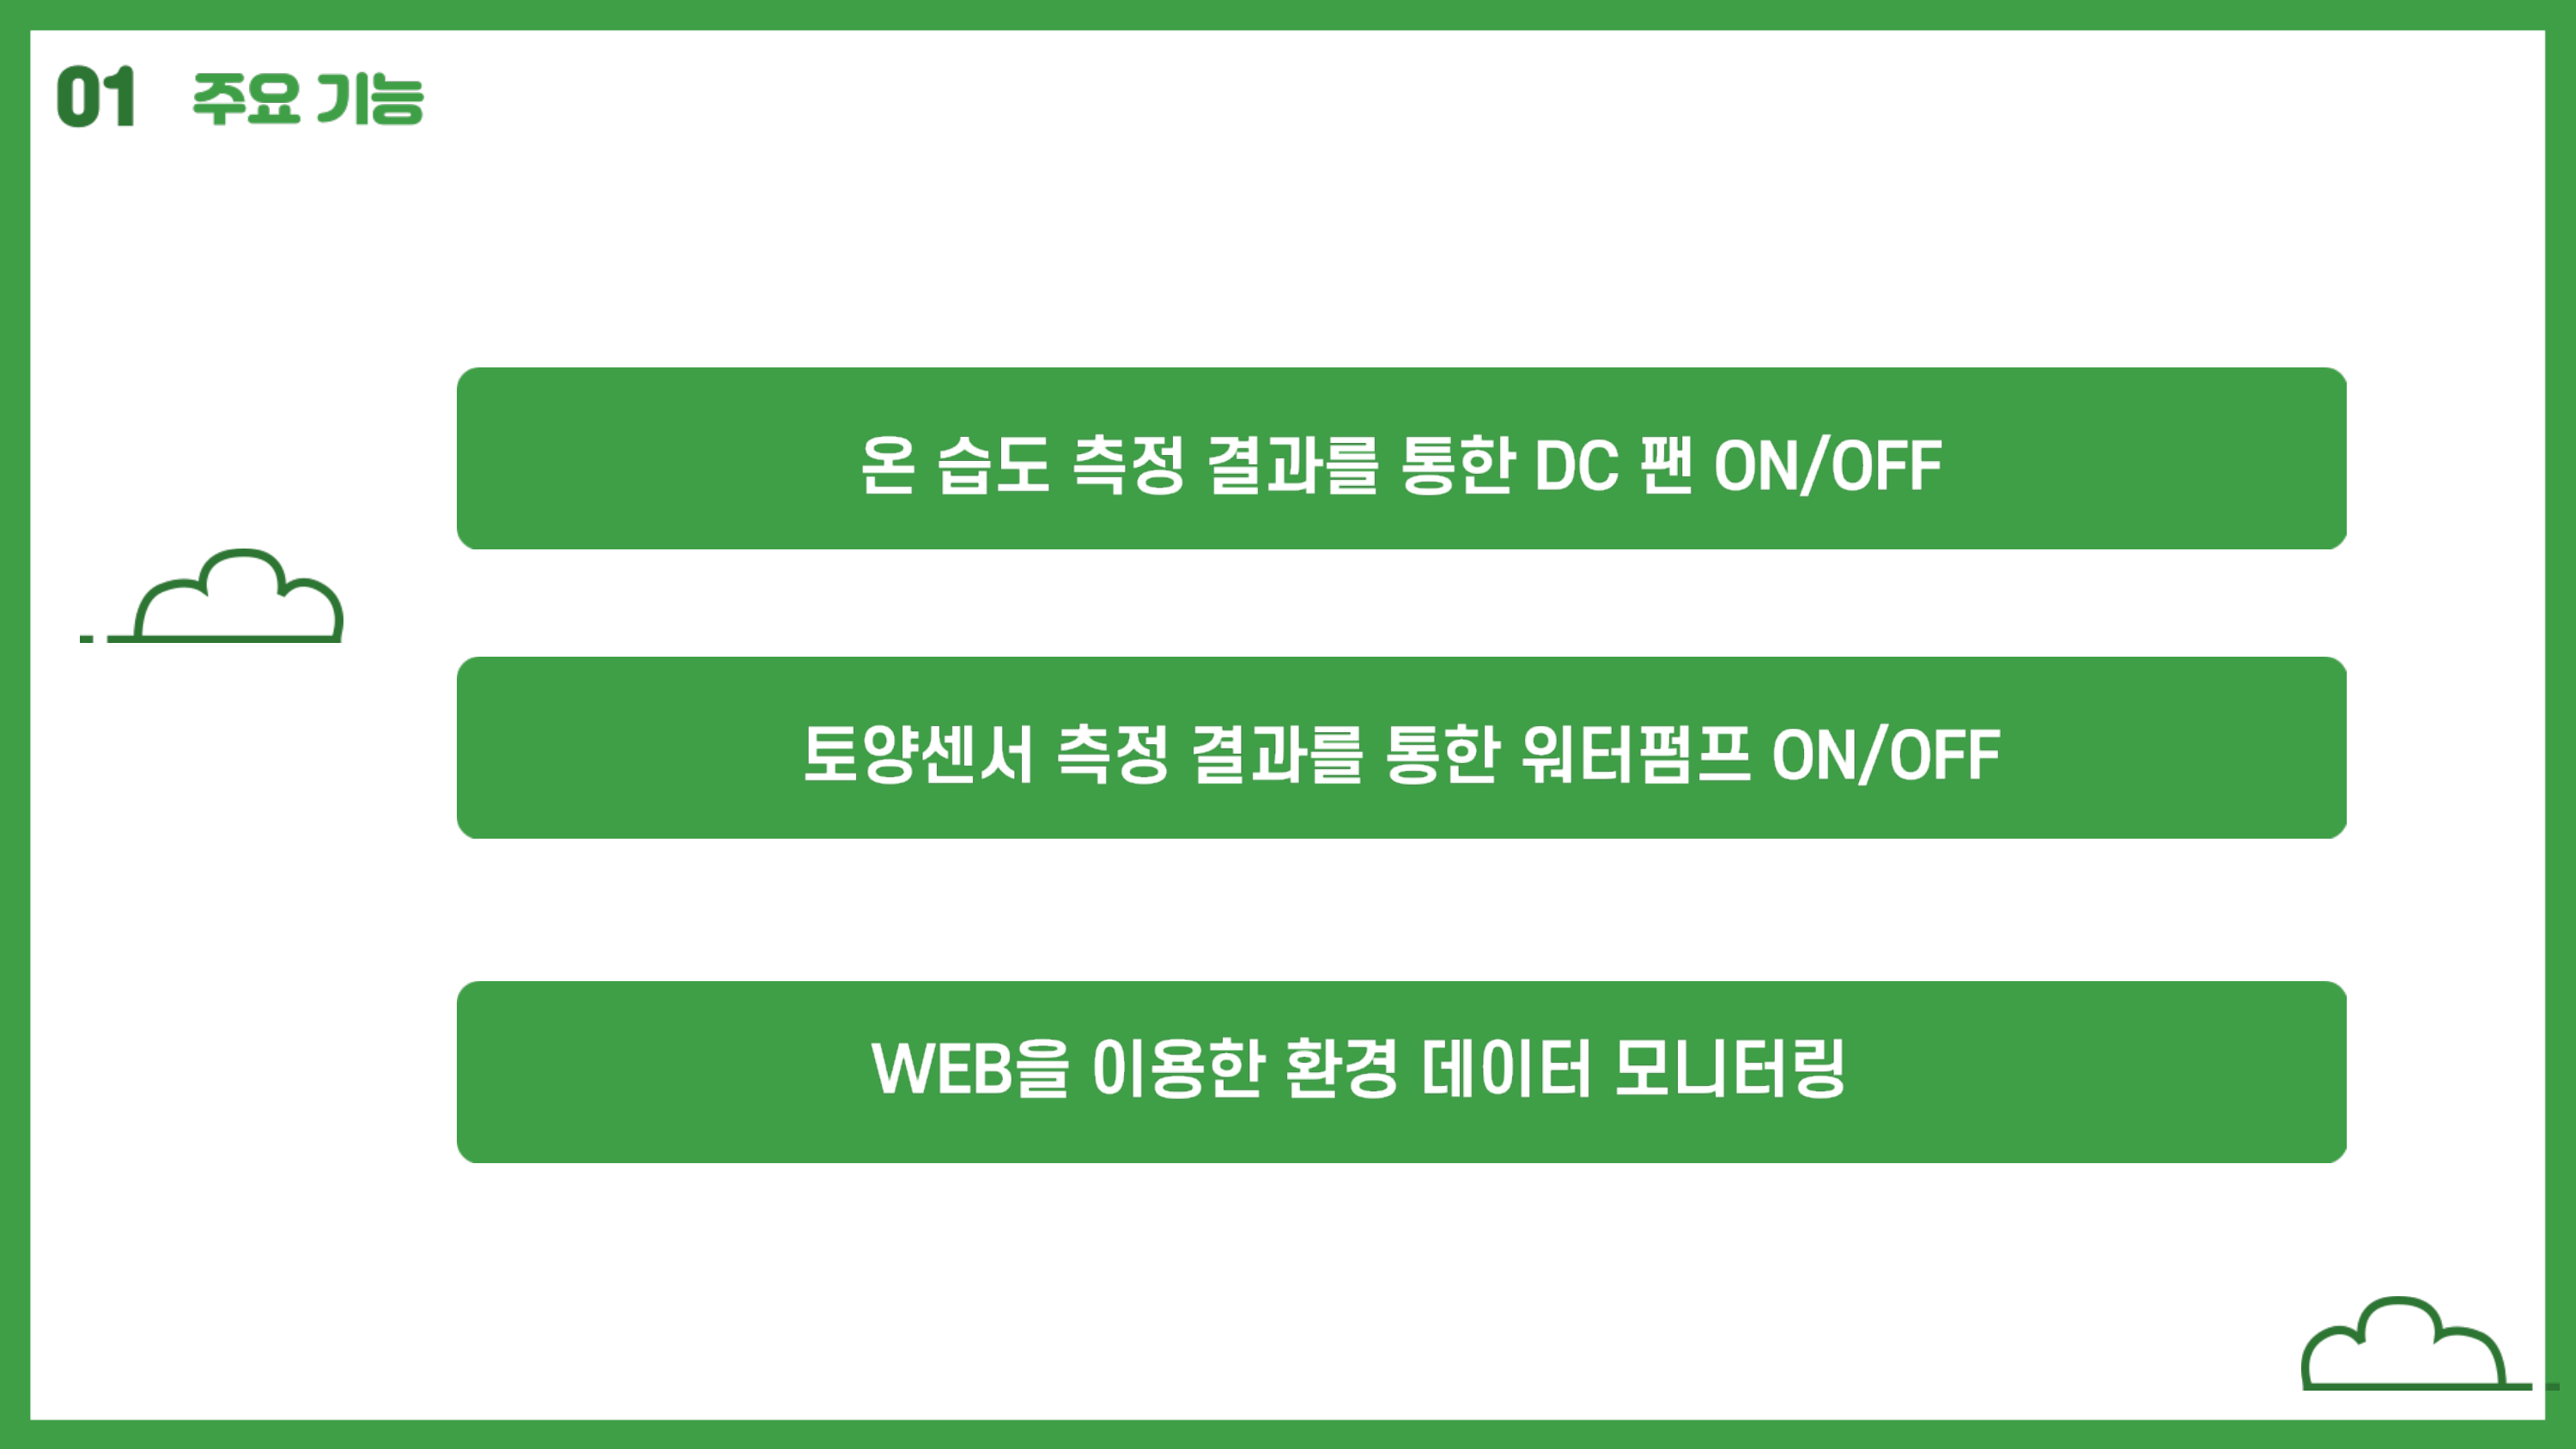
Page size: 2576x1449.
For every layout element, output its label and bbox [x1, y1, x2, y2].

picture [685, 411, 1973, 525]
text_box [2301, 1295, 2560, 1391]
picture [184, 52, 453, 155]
picture [44, 34, 178, 169]
text_box [457, 657, 2347, 839]
text_box [457, 981, 2347, 1163]
text_box [457, 367, 2347, 549]
text_box [80, 549, 343, 643]
picture [712, 700, 2031, 815]
text_box [0, 0, 2576, 1449]
picture [727, 1014, 1879, 1128]
